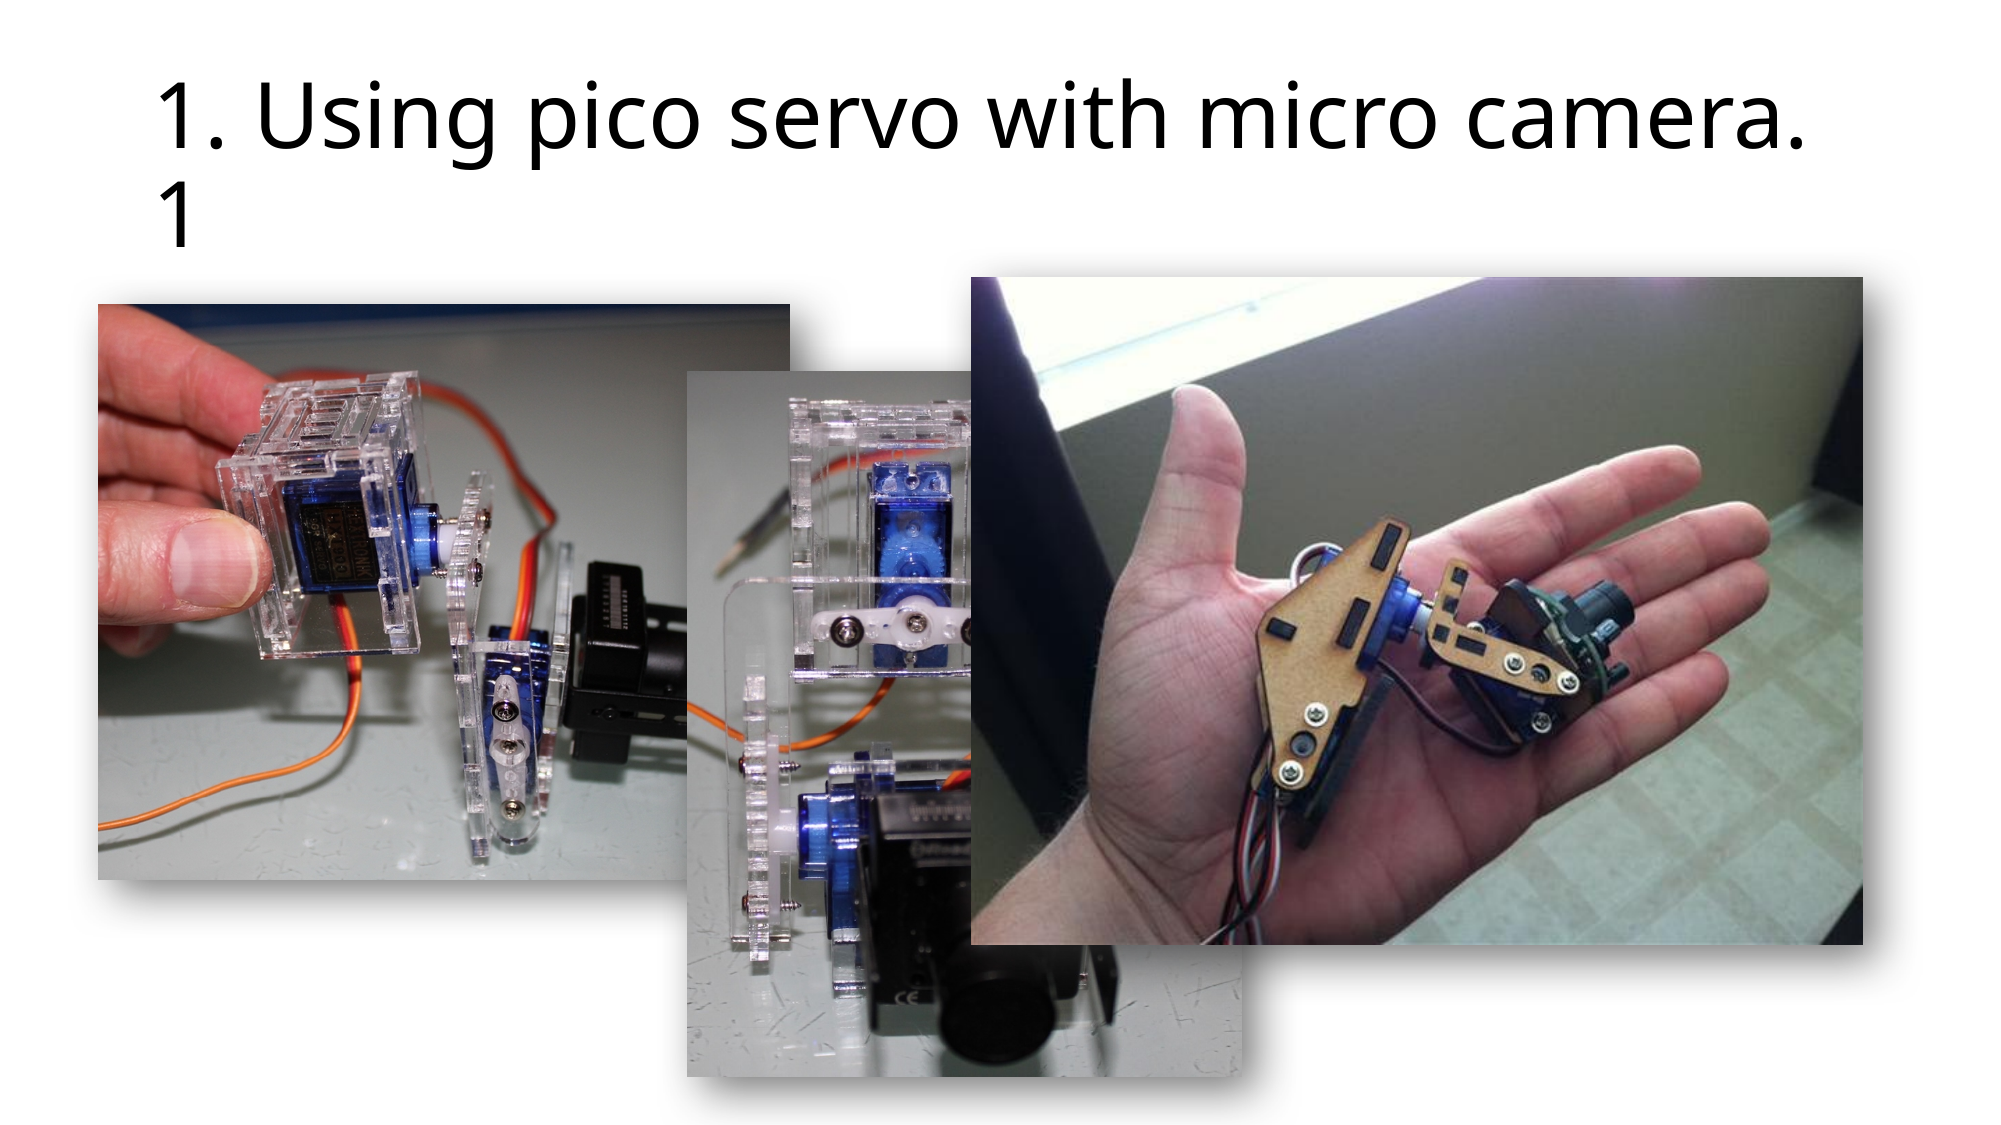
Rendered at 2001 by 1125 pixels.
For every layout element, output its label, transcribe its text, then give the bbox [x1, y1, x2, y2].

picture [98, 277, 1863, 1077]
title 1. Using pico servo with micro camera. 1 [137, 59, 1863, 278]
